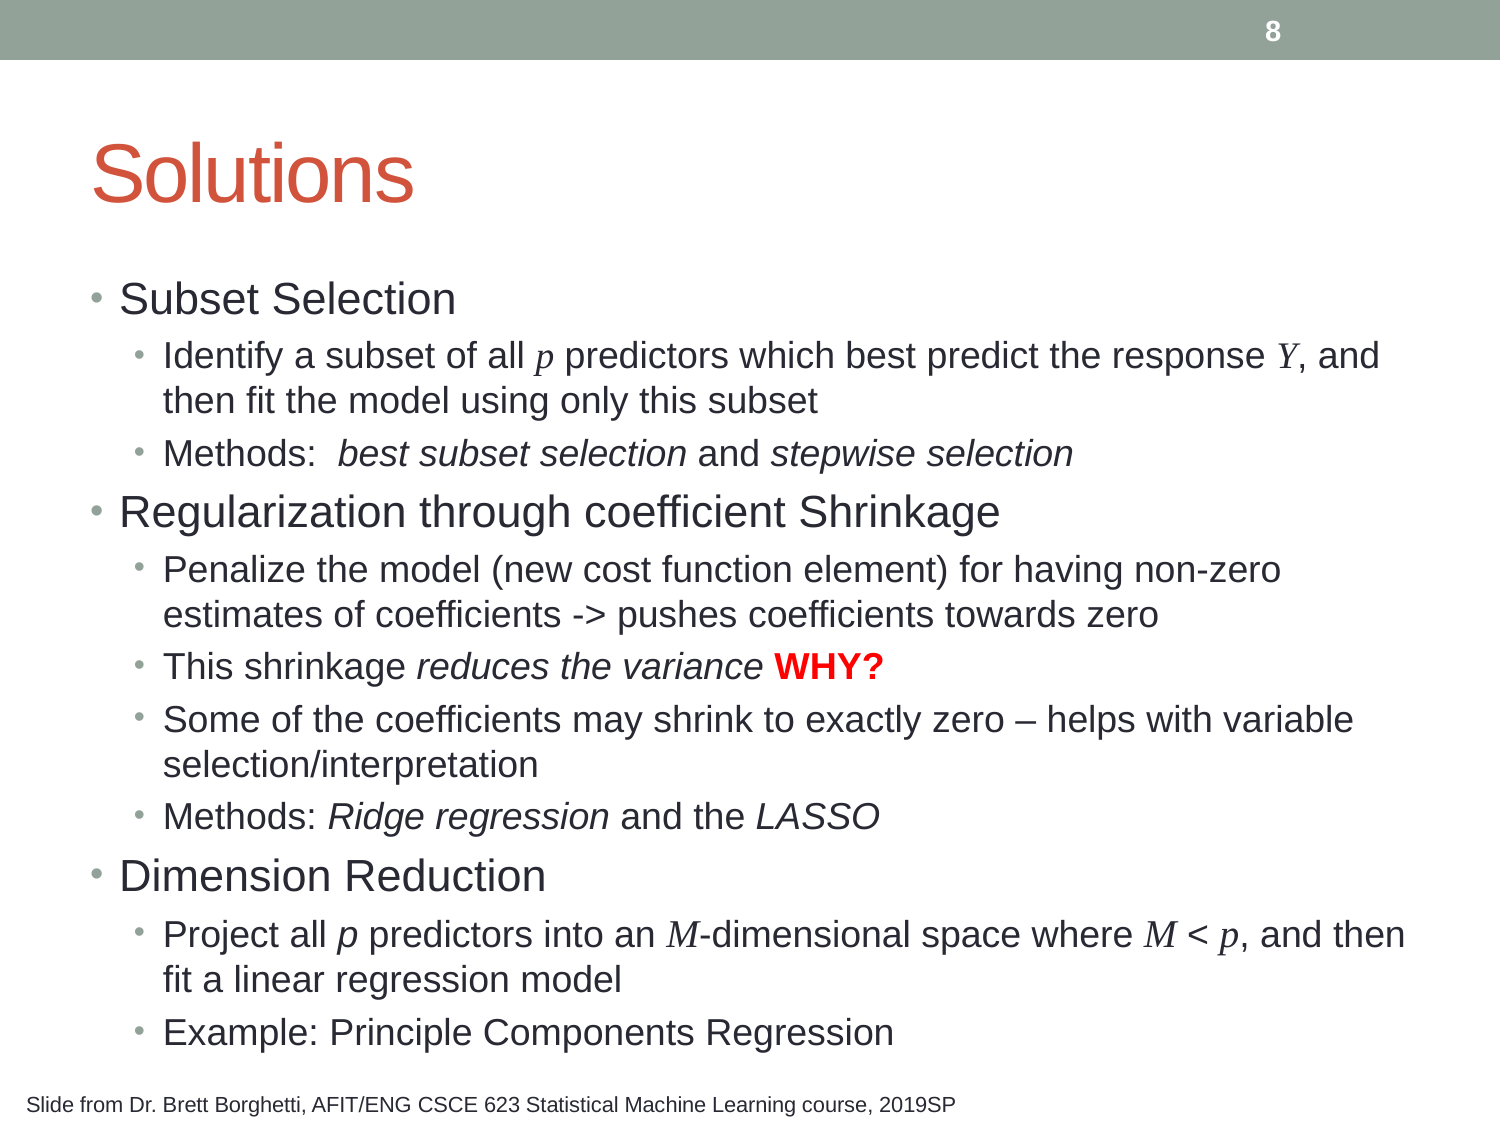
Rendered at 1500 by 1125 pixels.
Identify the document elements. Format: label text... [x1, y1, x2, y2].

list Subset Selection Identify a subset of all p predictors which best predict the response Y, and then fit the model using only this subset Methods: best subset selection and stepwise selection Regularization through coefficient Shrinkage Penalize the model (new cost function element) for having non-zero estimates of coefficients -> pushes coefficients towards zero This shrinkage reduces the variance WHY? Some of the coefficients may shrink to exactly zero – helps with variable selection/interpretation Methods: Ridge regression and the LASSO Dimension Reduction Project all p predictors into an M-dimensional space where M < p, and then fit a linear regression model Example: Principle Components Regression [75, 262, 1425, 1063]
slide_number 8 [1250, 3, 1425, 57]
title Solutions [75, 87, 1425, 250]
text_box Slide from Dr. Brett Borghetti, AFIT/ENG CSCE 623 Statistical Machine Learning course, 2019SP [11, 1083, 973, 1125]
